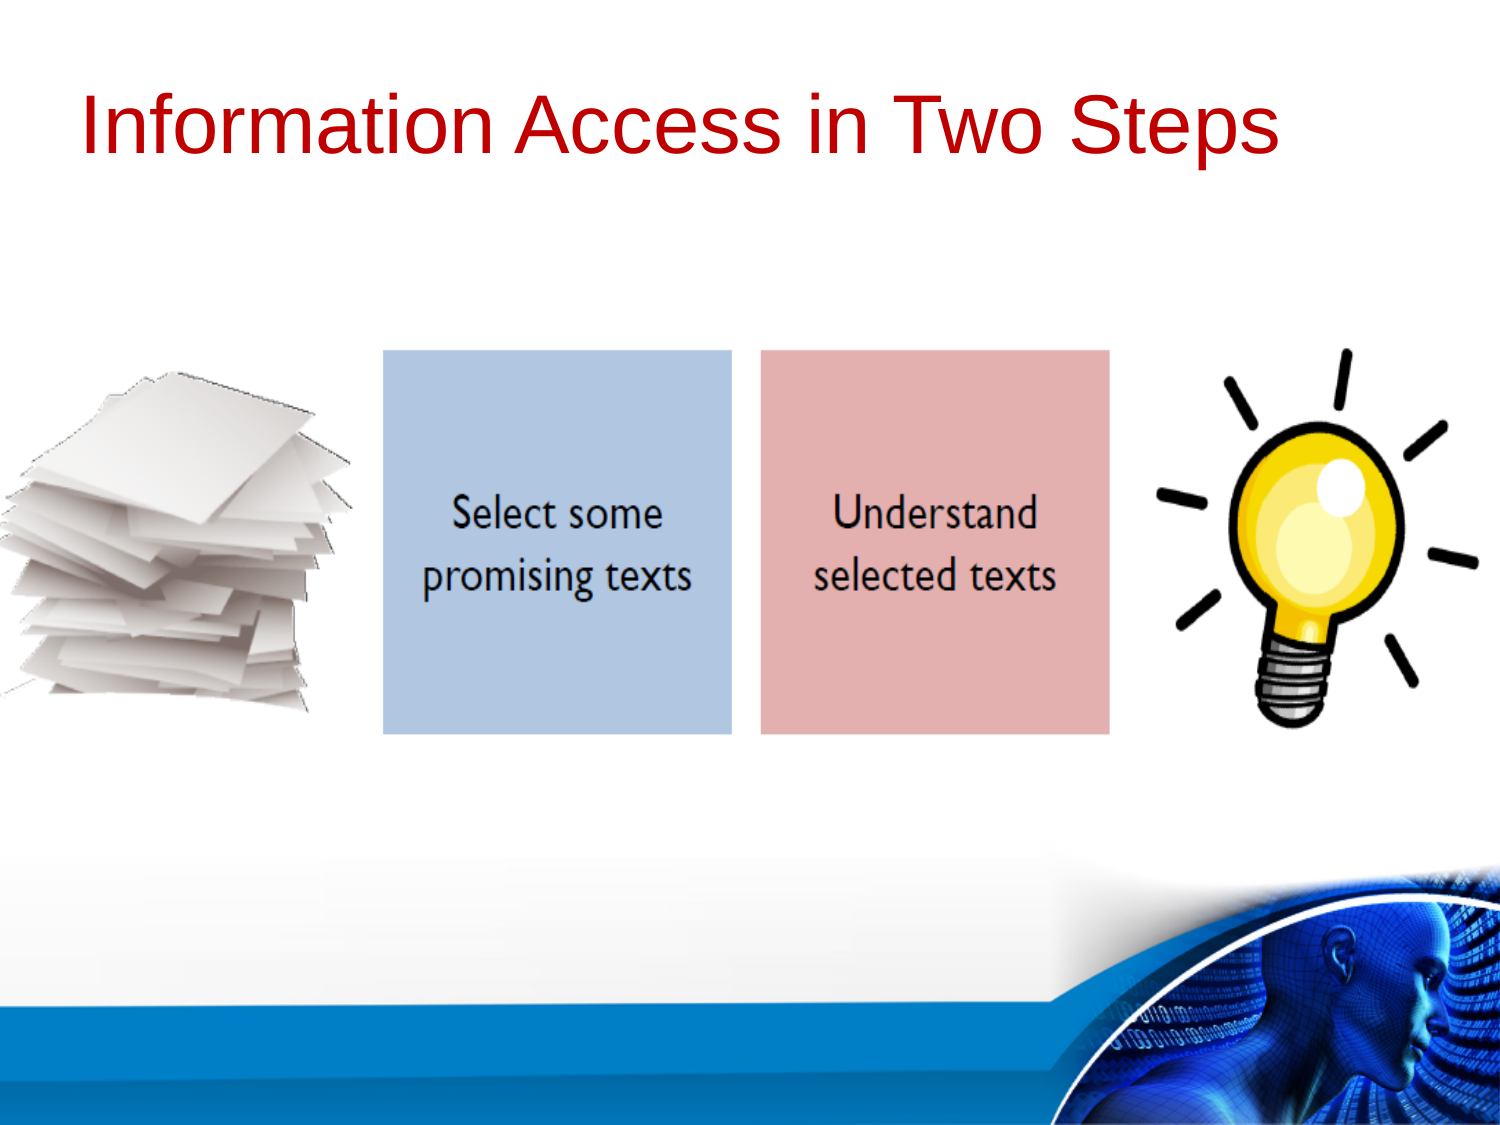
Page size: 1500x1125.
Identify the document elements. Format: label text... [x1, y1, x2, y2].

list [0, 266, 1500, 823]
picture [0, 0, 1500, 266]
title Information Access in Two Steps [64, 77, 1353, 162]
picture [0, 823, 1500, 1125]
